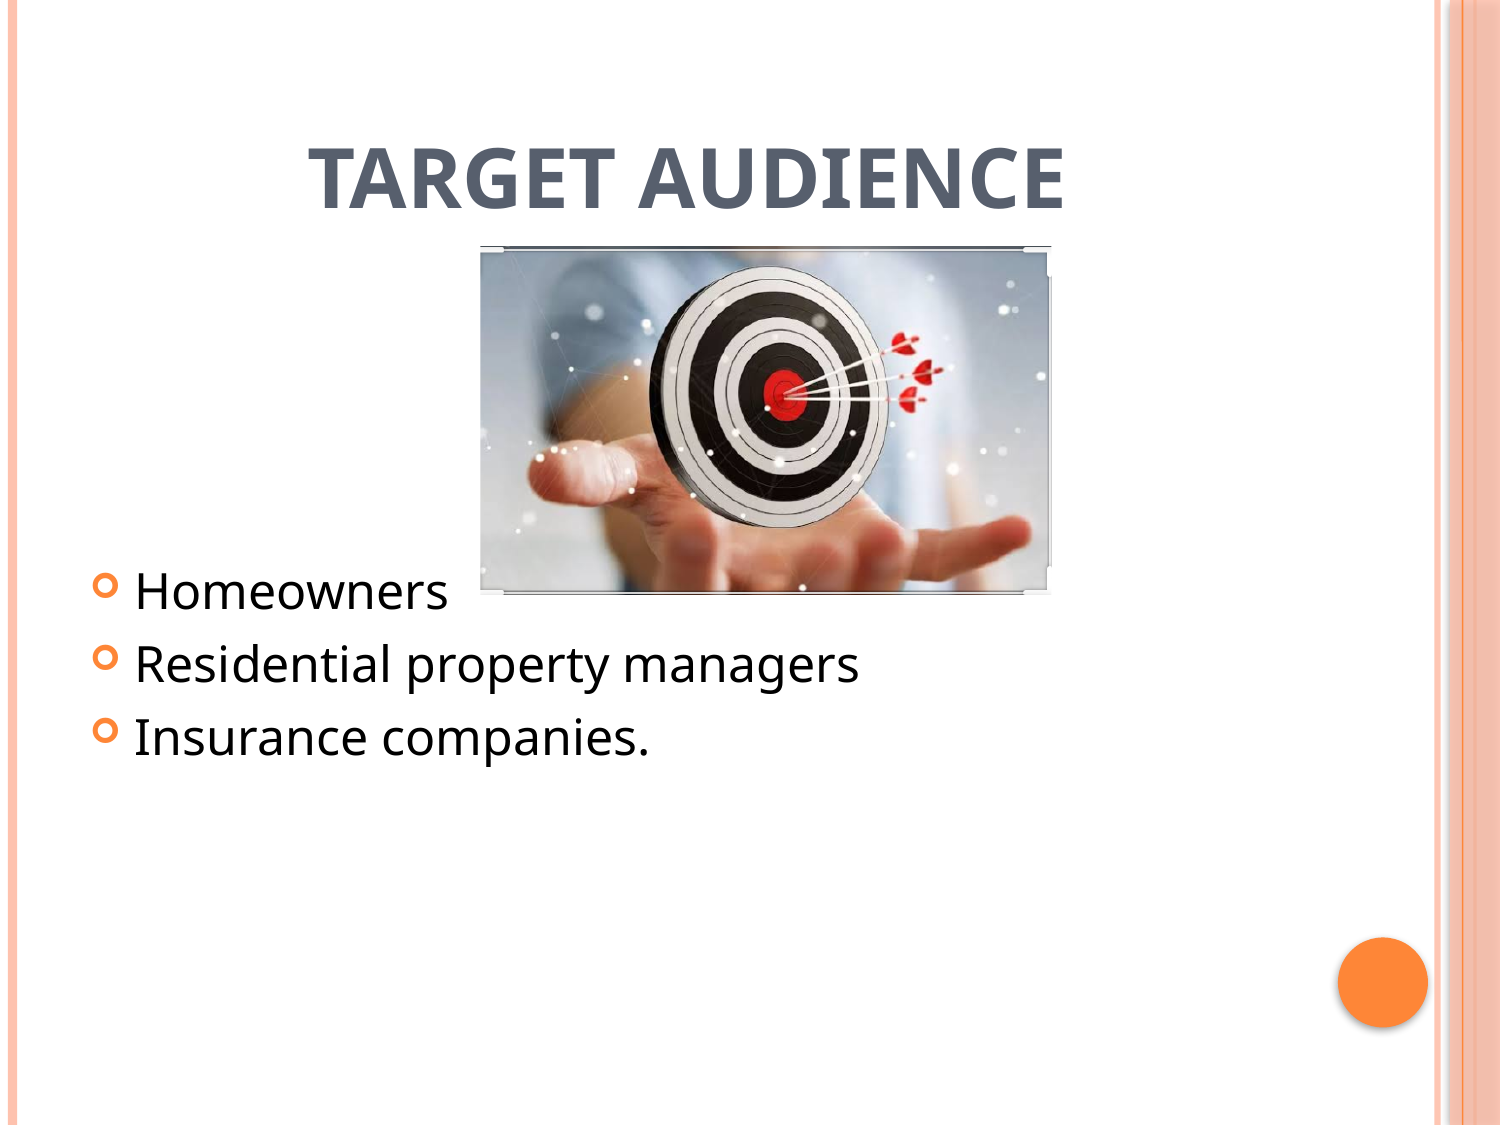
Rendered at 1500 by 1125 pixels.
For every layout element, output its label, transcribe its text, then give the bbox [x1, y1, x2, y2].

title TARGET AUDIENCE [75, 45, 1300, 233]
picture [479, 245, 1052, 595]
list Homeowners Residential property managers Insurance companies. [75, 262, 1300, 1062]
